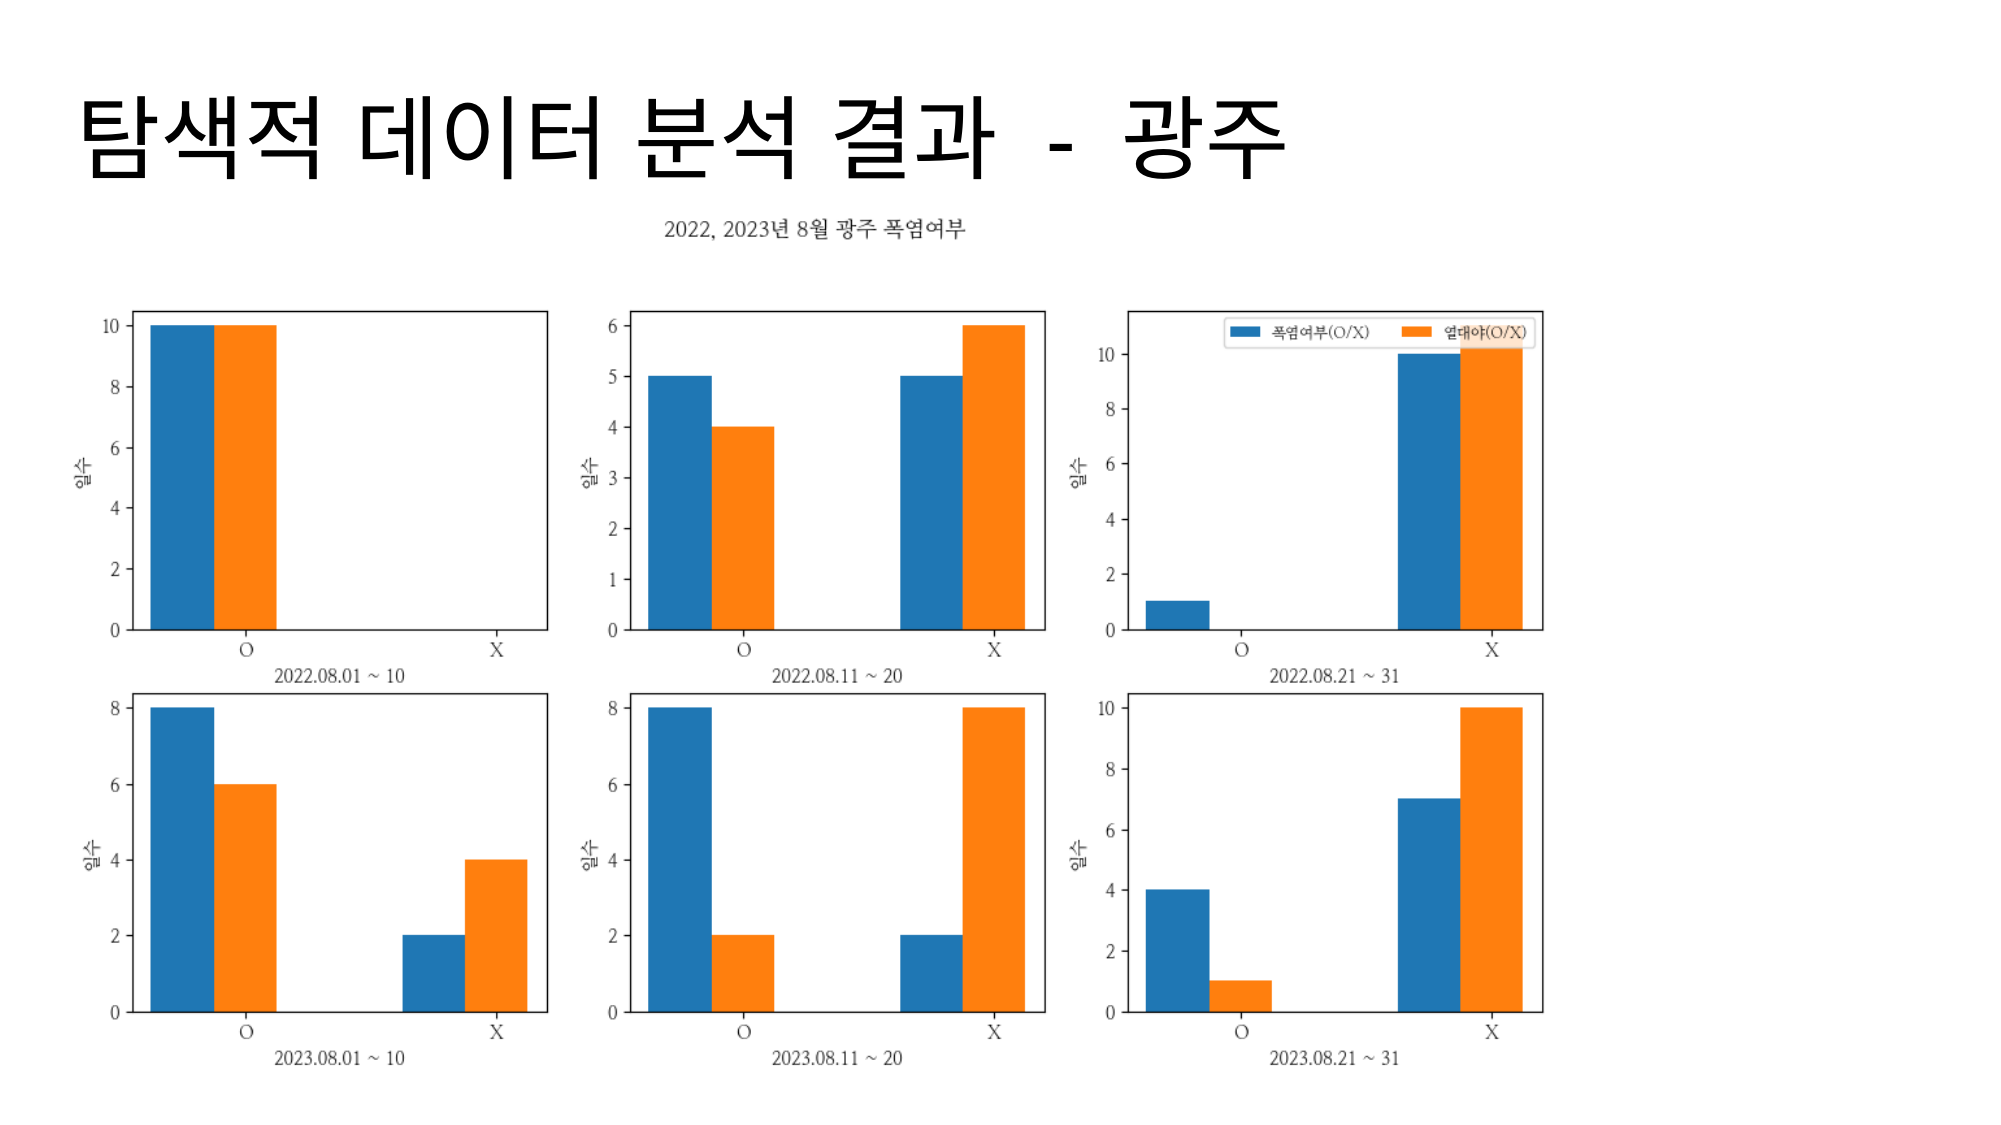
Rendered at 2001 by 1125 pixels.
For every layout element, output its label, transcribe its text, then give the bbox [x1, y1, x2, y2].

picture [60, 207, 1554, 1082]
title 탐색적 데이터 분석 결과 - 광주 [61, 33, 1787, 252]
